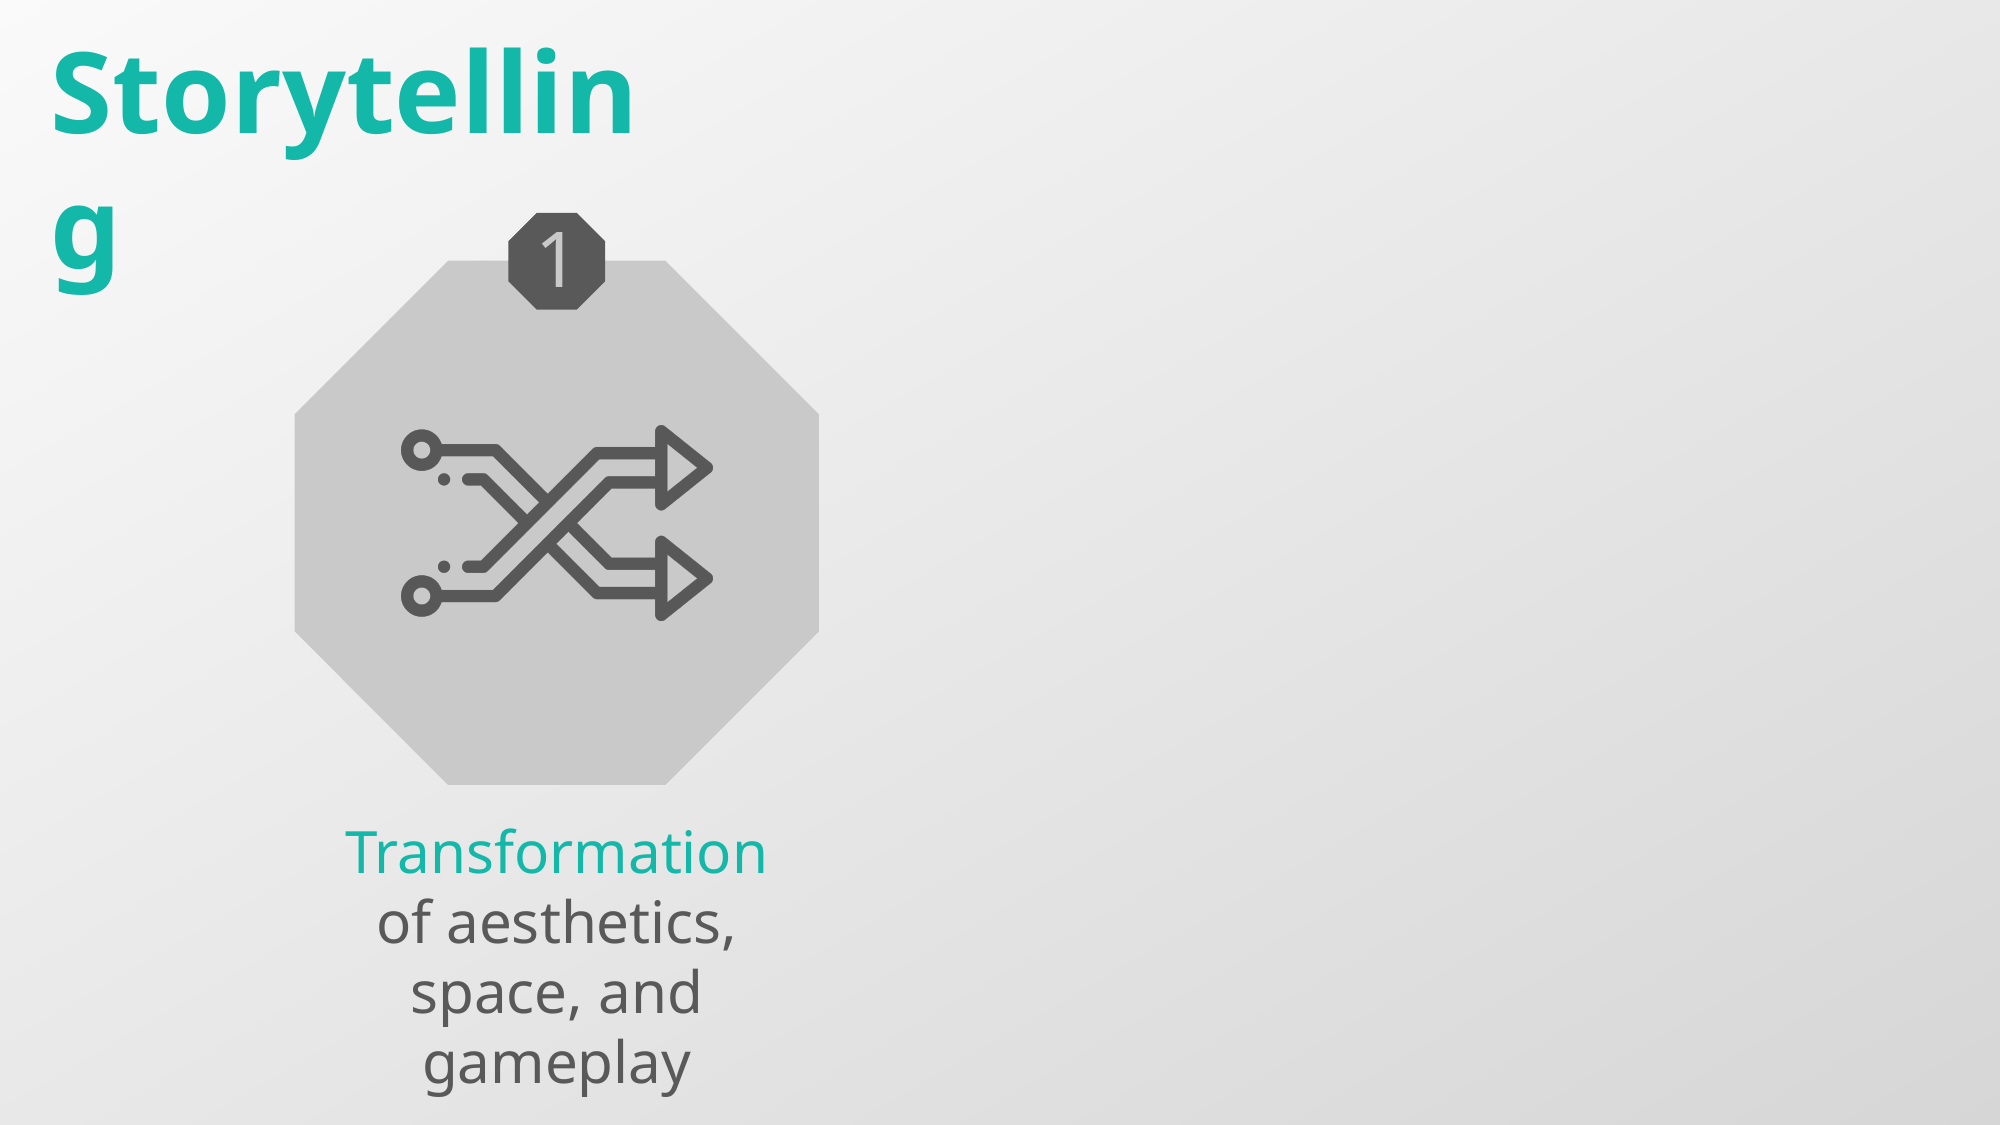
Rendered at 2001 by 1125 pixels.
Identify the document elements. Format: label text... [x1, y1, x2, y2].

text_box Storytelling [36, 13, 682, 299]
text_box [294, 203, 819, 1036]
